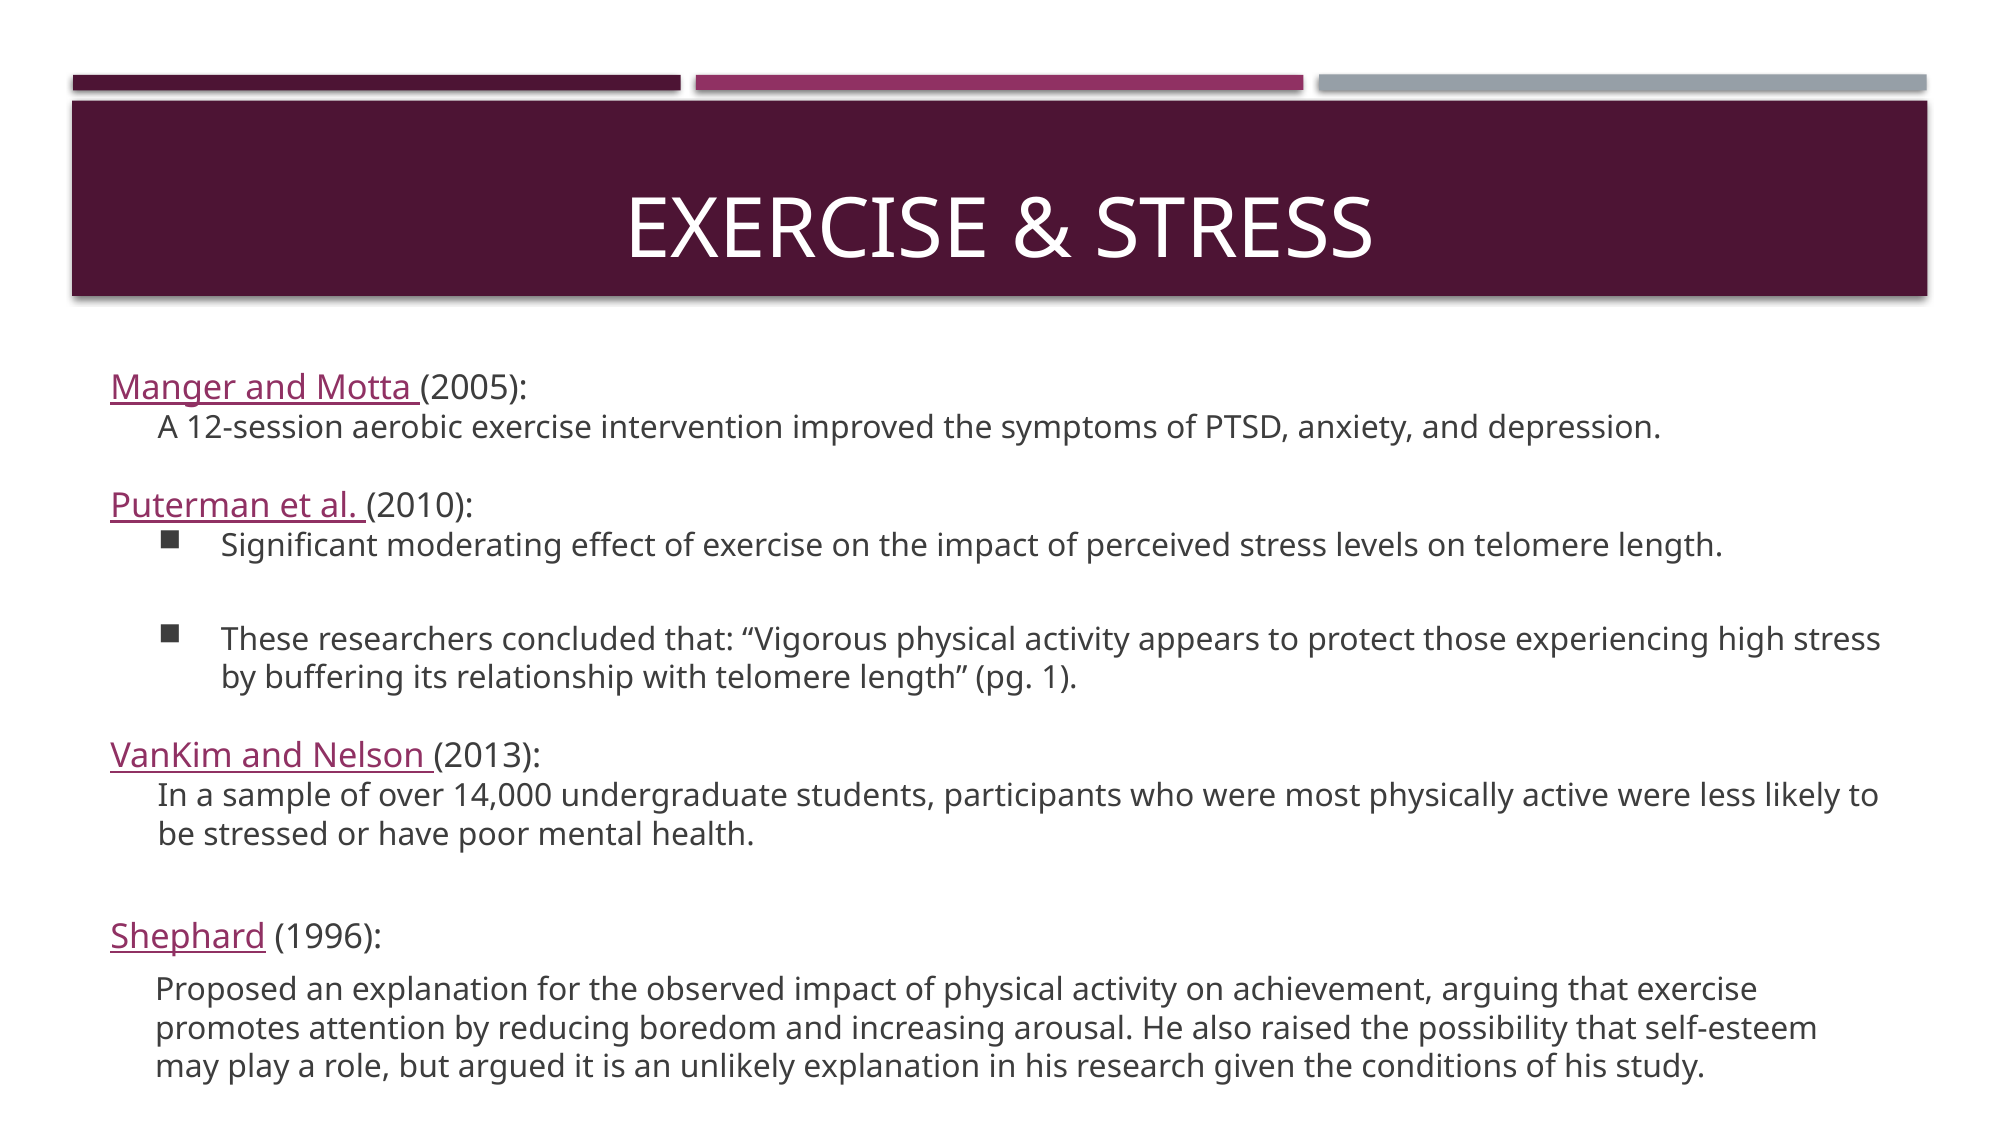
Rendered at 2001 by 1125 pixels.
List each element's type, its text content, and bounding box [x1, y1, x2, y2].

title Exercise & Stress [95, 115, 1905, 282]
list Manger and Motta (2005): A 12-session aerobic exercise intervention improved the symptoms of PTSD, anxiety, and depression. Puterman et al. (2010): Significant moderating effect of exercise on the impact of perceived stress levels on telomere length. These researchers concluded that: “Vigorous physical activity appears to protect those experiencing high stress by buffering its relationship with telomere length” (pg. 1). VanKim and Nelson (2013): In a sample of over 14,000 undergraduate students, participants who were most physically active were less likely to be stressed or have poor mental health. Shephard (1996): Proposed an explanation for the observed impact of physical activity on achievement, arguing that exercise promotes attention by reducing boredom and increasing arousal. He also raised the possibility that self-esteem may play a role, but argued it is an unlikely explanation in his research given the conditions of his study. [95, 357, 1905, 1105]
